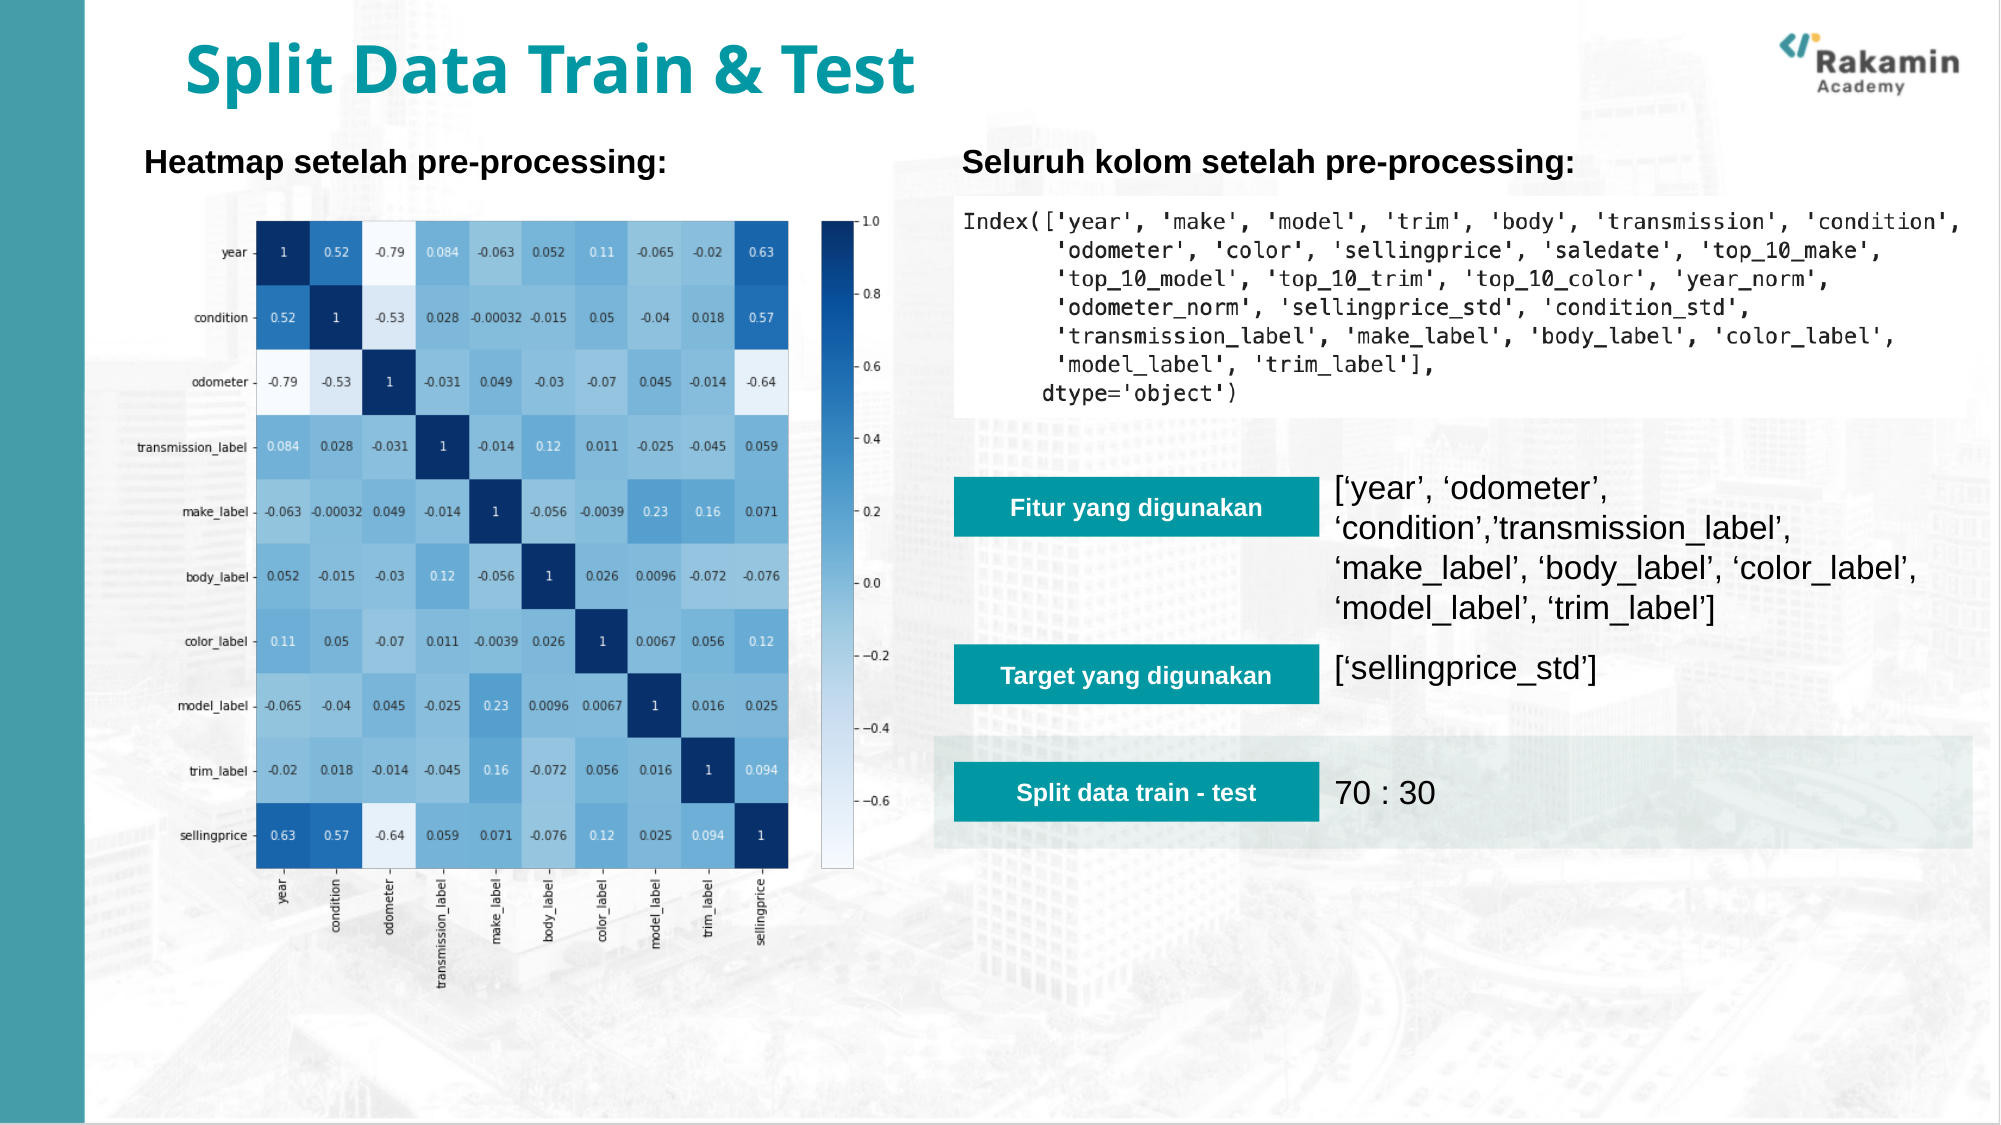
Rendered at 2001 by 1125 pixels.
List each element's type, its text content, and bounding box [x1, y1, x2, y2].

text_box Split Data Train & Test [170, 16, 1403, 114]
text_box Seluruh kolom setelah pre-processing: [946, 125, 1595, 195]
text_box [933, 735, 1973, 849]
text_box Fitur yang digunakan [954, 476, 1319, 537]
text_box [‘sellingprice_std’] [1319, 631, 1967, 702]
text_box Target yang digunakan [954, 644, 1320, 705]
picture [0, 0, 2001, 1125]
text_box Split data train - test [954, 761, 1319, 822]
text_box 70 : 30 [1319, 756, 1940, 827]
text_box Heatmap setelah pre-processing: [129, 125, 777, 195]
text_box [‘year’, ‘odometer’, ‘condition’,’transmission_label’, ‘make_label’, ‘body_label’, ‘color_label’, ‘model_label’, ‘trim_label’] [1319, 451, 1973, 642]
